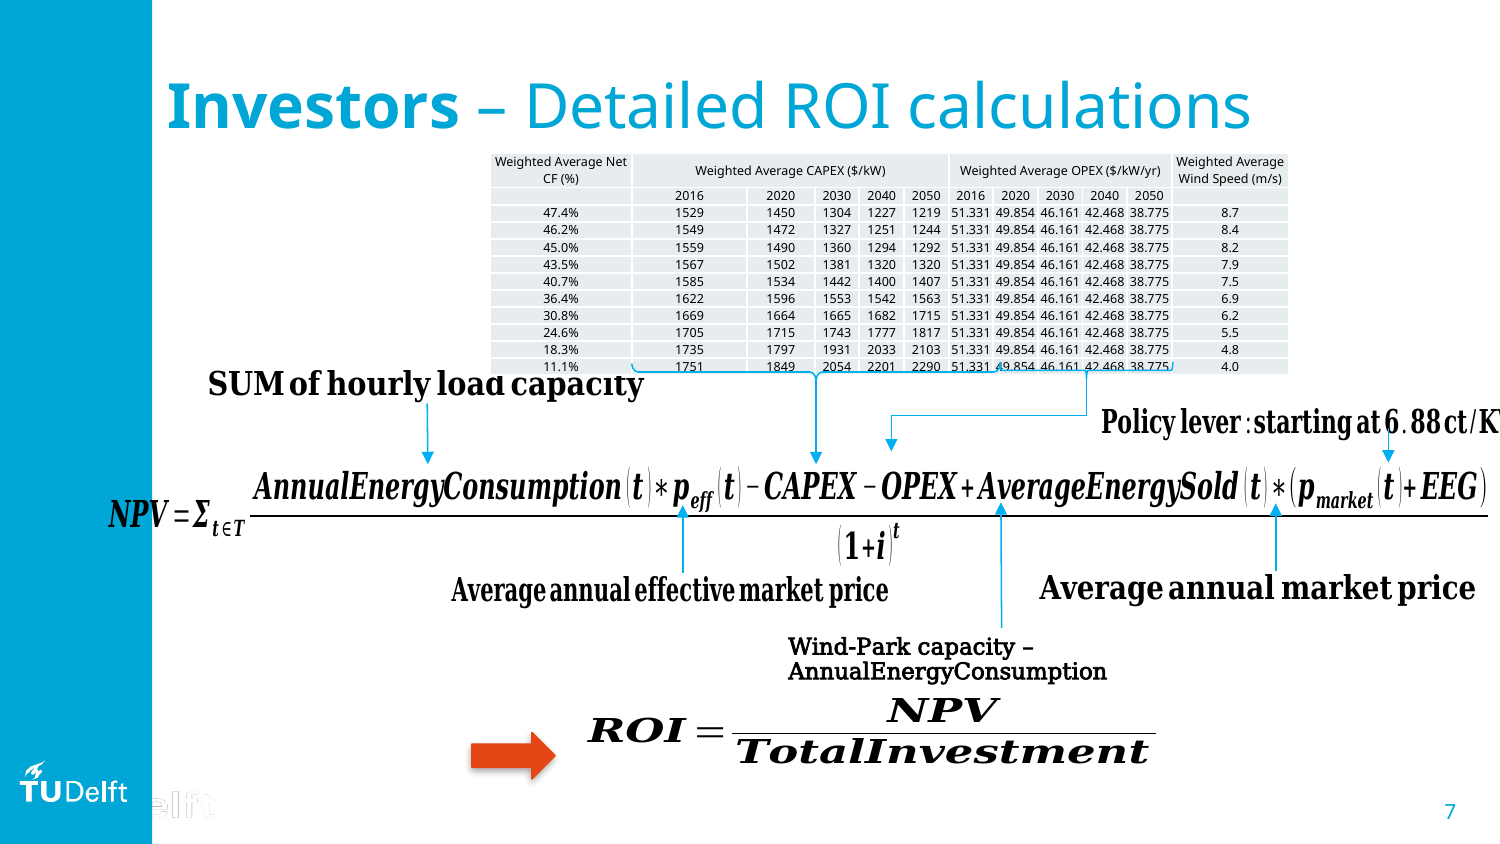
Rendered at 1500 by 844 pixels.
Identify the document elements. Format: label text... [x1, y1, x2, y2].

table_cell 43.5% [491, 257, 631, 272]
table_cell 46.161 [1039, 342, 1082, 357]
table_cell 46.161 [1039, 274, 1082, 289]
table_cell 1553 [816, 291, 858, 306]
table_cell 36.4% [491, 291, 631, 306]
table_cell 38.775 [1128, 240, 1171, 255]
table_cell 42.468 [1083, 291, 1126, 306]
table_cell 2054 [816, 359, 858, 363]
table_cell 42.468 [1083, 240, 1126, 255]
table_cell 45.0% [491, 240, 631, 255]
table_cell 51.331 [950, 274, 992, 289]
table_cell 2016 [633, 188, 746, 204]
table_cell 42.468 [1083, 325, 1126, 340]
table_header Weighted Average Net CF (%) [491, 175, 631, 187]
table_cell 47.4% [491, 206, 631, 221]
table_cell 2040 [1083, 188, 1126, 204]
table_cell 1665 [816, 308, 858, 323]
table_cell 49.854 [994, 206, 1037, 221]
table_cell 1549 [633, 223, 746, 238]
table_cell [491, 188, 631, 204]
table_cell 6.2 [1173, 308, 1288, 323]
table_cell 30.8% [491, 308, 631, 323]
table_cell 1407 [905, 274, 948, 289]
table_cell 1534 [748, 274, 814, 289]
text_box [952, 317, 1026, 513]
table_cell 1472 [748, 223, 814, 238]
table_cell 1381 [816, 257, 858, 272]
table_cell 2050 [905, 188, 948, 204]
table_cell 1304 [816, 206, 858, 221]
table_cell 46.161 [1039, 308, 1082, 323]
table_cell 1294 [860, 240, 903, 255]
table_cell 1797 [748, 342, 814, 357]
table_cell 1529 [633, 206, 746, 221]
table_cell 1715 [905, 308, 948, 323]
text_box Wind-Park capacity – AnnualEnergyConsumption [777, 629, 1292, 678]
table_cell 38.775 [1128, 257, 1171, 272]
title Investors – Detailed ROI calculations [152, 33, 1455, 175]
table_cell 1502 [748, 257, 814, 272]
table_cell 51.331 [950, 206, 992, 221]
table_cell 11.1% [491, 359, 631, 374]
table_cell 1596 [748, 291, 814, 306]
table_cell 46.161 [1039, 257, 1082, 272]
table_cell 4.8 [1173, 342, 1288, 357]
table_cell 1715 [748, 325, 814, 340]
table_cell 40.7% [491, 274, 631, 289]
table_cell 38.775 [1128, 223, 1171, 238]
table_cell 1669 [633, 308, 746, 323]
table_cell 2030 [816, 188, 858, 204]
table_cell 1559 [633, 240, 746, 255]
table_cell 38.775 [1128, 206, 1171, 221]
table_cell 1664 [748, 308, 814, 323]
table_cell 49.854 [994, 274, 1037, 289]
table_cell 42.468 [1083, 342, 1126, 357]
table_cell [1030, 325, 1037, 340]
table_cell 46.161 [1039, 291, 1082, 306]
table_cell 49.854 [994, 308, 1037, 323]
table_cell 49.854 [994, 291, 1037, 306]
table_cell 5.5 [1173, 325, 1288, 340]
table_cell 7.5 [1173, 274, 1288, 289]
table_cell 2201 [860, 359, 903, 363]
table_cell 1320 [860, 257, 903, 272]
table_cell 1450 [748, 206, 814, 221]
table_cell 49.854 [994, 240, 1037, 255]
table_cell 1735 [633, 342, 746, 357]
table_cell 1219 [905, 206, 948, 221]
table_cell [1173, 188, 1288, 204]
table_cell 1542 [860, 291, 903, 306]
table_cell 2290 [905, 359, 947, 363]
table_cell 42.468 [1083, 206, 1126, 221]
table_cell 1682 [860, 308, 903, 323]
table_cell 42.468 [1083, 223, 1126, 238]
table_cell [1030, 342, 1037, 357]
table_cell 24.6% [491, 325, 631, 340]
table_cell 42.468 [1083, 274, 1126, 289]
table_cell 1777 [860, 325, 903, 340]
table_header Weighted Average CAPEX ($/kW) [633, 175, 948, 187]
table_cell 38.775 [1128, 308, 1171, 323]
table_cell 1567 [633, 257, 746, 272]
table_cell 8.2 [1173, 240, 1288, 255]
table_cell 1585 [633, 274, 746, 289]
table_cell 51.331 [950, 257, 992, 272]
table_cell 1400 [860, 274, 903, 289]
table_cell 2033 [860, 342, 903, 357]
table_cell 38.775 [1128, 325, 1171, 340]
table_cell 46.161 [1039, 206, 1082, 221]
table_cell 1622 [633, 291, 746, 306]
text_box [1030, 361, 1174, 380]
table_cell 1244 [905, 223, 948, 238]
table_cell 1751 [633, 359, 746, 363]
table_cell 1931 [816, 342, 858, 357]
table_cell 2040 [860, 188, 903, 204]
table_cell 1327 [816, 223, 858, 238]
table_cell 42.468 [1083, 257, 1126, 272]
table_cell 2103 [905, 342, 947, 357]
table_cell 51.331 [950, 240, 992, 255]
table_cell 1849 [748, 359, 814, 363]
table_cell 46.161 [1039, 223, 1082, 238]
table_header Weighted Average OPEX ($/kW/yr) [950, 175, 1171, 187]
table_cell 38.775 [1128, 291, 1171, 306]
text_box [471, 731, 556, 780]
table_cell 8.4 [1173, 223, 1288, 238]
table_cell 1563 [905, 291, 948, 306]
table_cell 1320 [905, 257, 948, 272]
table_cell 1743 [816, 325, 858, 340]
table_cell 46.2% [491, 223, 631, 238]
table_cell 2016 [950, 188, 992, 204]
table_cell 1442 [816, 274, 858, 289]
table_cell 2050 [1128, 188, 1171, 204]
table_cell 4.0 [1173, 359, 1288, 374]
table_cell 51.331 [950, 308, 992, 317]
table_cell 38.775 [1128, 274, 1171, 289]
table_cell 1490 [748, 240, 814, 255]
table_cell 49.854 [994, 223, 1037, 238]
table_cell 38.775 [1128, 342, 1171, 357]
table_cell 1705 [633, 325, 746, 340]
table_cell 18.3% [491, 342, 631, 357]
table_cell 46.161 [1039, 240, 1082, 255]
table_cell 7.9 [1173, 257, 1288, 272]
table_cell 2020 [994, 188, 1037, 204]
table_cell 1360 [816, 240, 858, 255]
table_cell 1292 [905, 240, 948, 255]
table_cell 1227 [860, 206, 903, 221]
table_header Weighted Average Wind Speed (m/s) [1173, 175, 1288, 187]
text_box [630, 363, 947, 380]
table_cell 8.7 [1173, 206, 1288, 221]
table_cell 46.161 [1039, 325, 1082, 340]
table_cell 49.854 [994, 257, 1037, 272]
table_cell 2020 [748, 188, 814, 204]
table_cell 42.468 [1083, 308, 1126, 323]
table_cell 2030 [1039, 188, 1082, 204]
table_cell 1251 [860, 223, 903, 238]
table_cell 51.331 [950, 223, 992, 238]
table_cell 51.331 [950, 291, 992, 306]
table_cell 1817 [905, 325, 947, 340]
table_cell 6.9 [1173, 291, 1288, 306]
